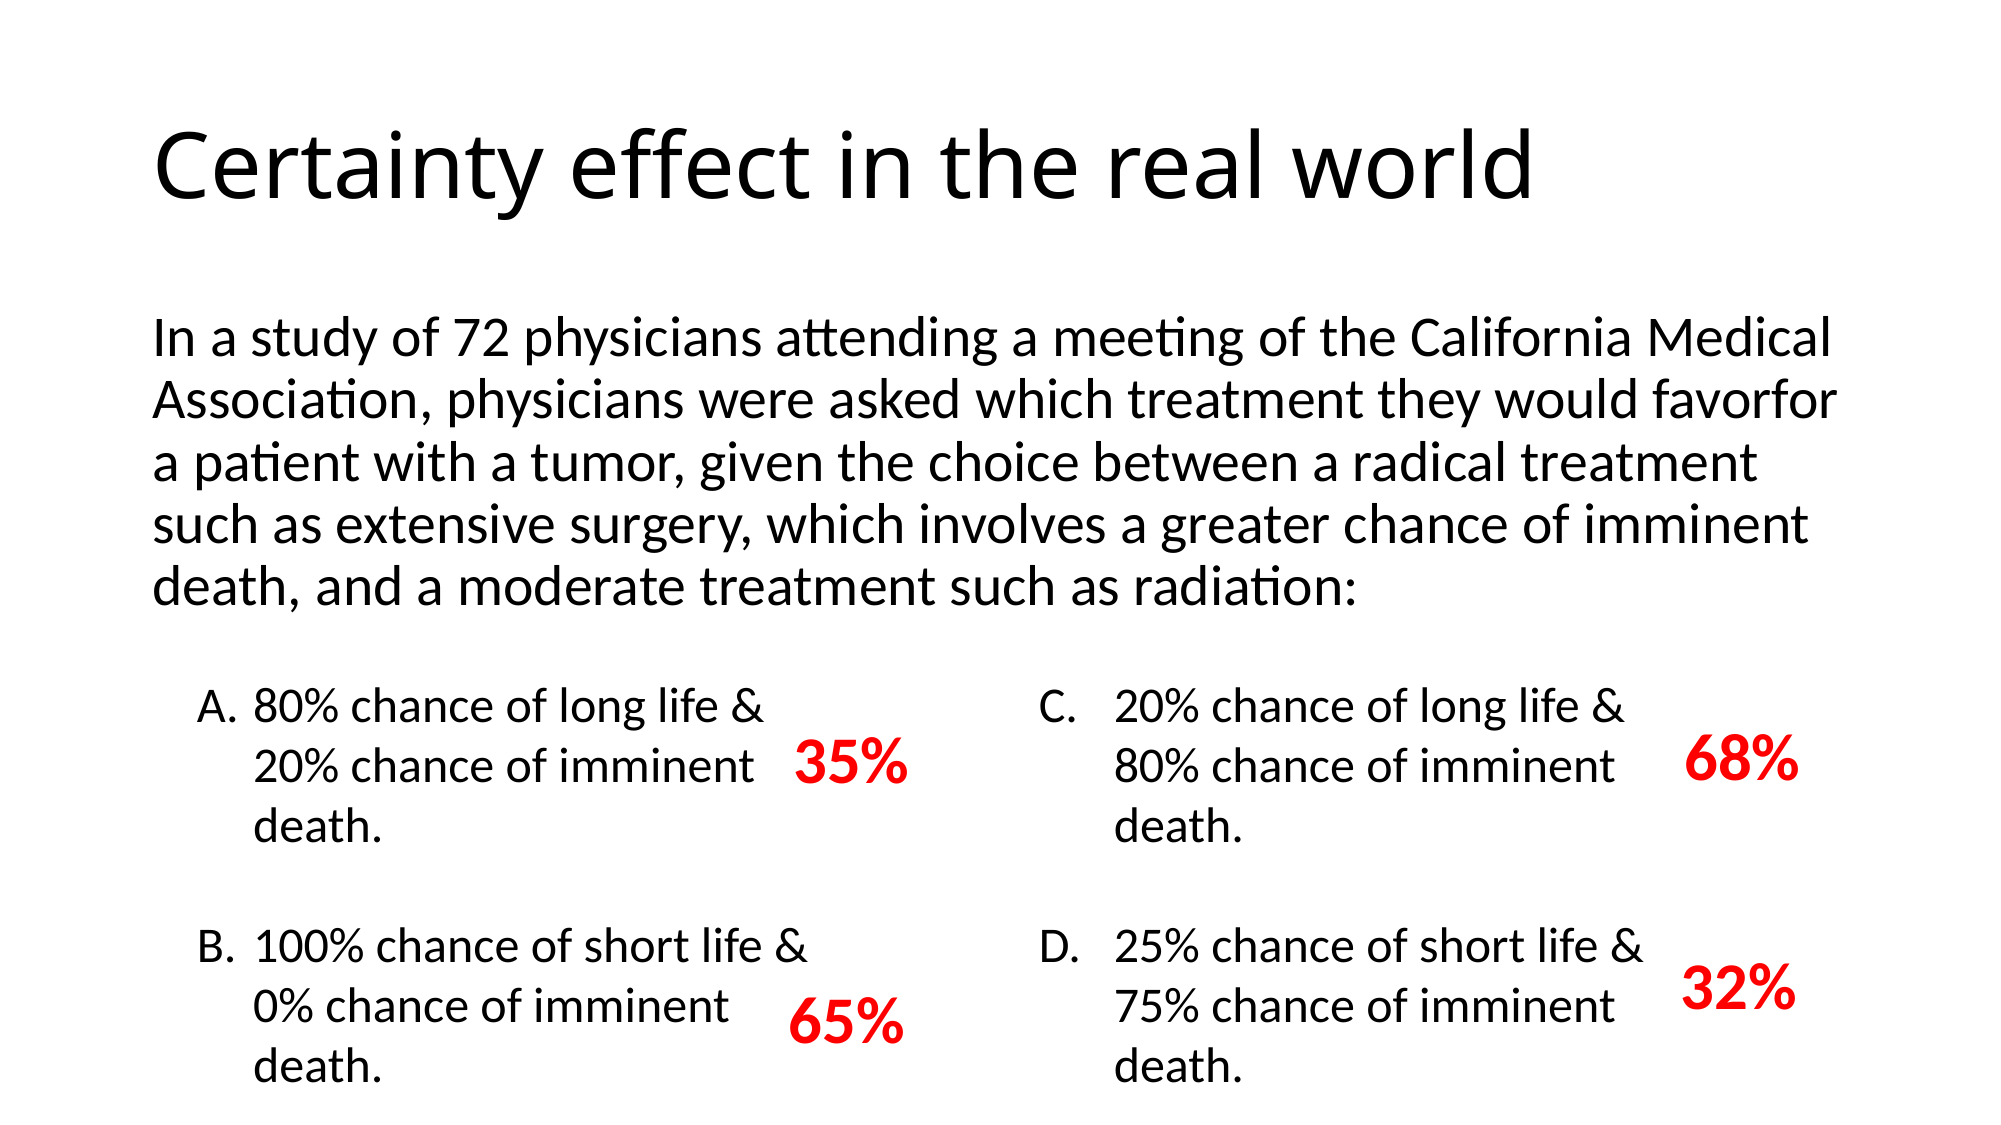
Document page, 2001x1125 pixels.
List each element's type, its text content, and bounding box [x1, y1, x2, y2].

text_box 68% [1669, 705, 1861, 801]
list In a study of 72 physicians attending a meeting of the California Medical Association, physicians were asked which treatment they would favorfor a patient with a tumor, given the choice between a radical treatment such as extensive surgery, which involves a greater chance of imminent death, and a moderate treatment such as radiation: [137, 299, 1863, 688]
text_box 80% chance of long life & 20% chance of imminent death. 100% chance of short life & 0% chance of imminent death. [182, 664, 870, 1100]
text_box 20% chance of long life & 80% chance of imminent death. 25% chance of short life & 75% chance of imminent death. [1023, 664, 1712, 1125]
text_box 32% [1665, 935, 1857, 1030]
text_box 65% [774, 969, 965, 1064]
title Certainty effect in the real world [137, 59, 1863, 278]
text_box 35% [778, 709, 970, 804]
